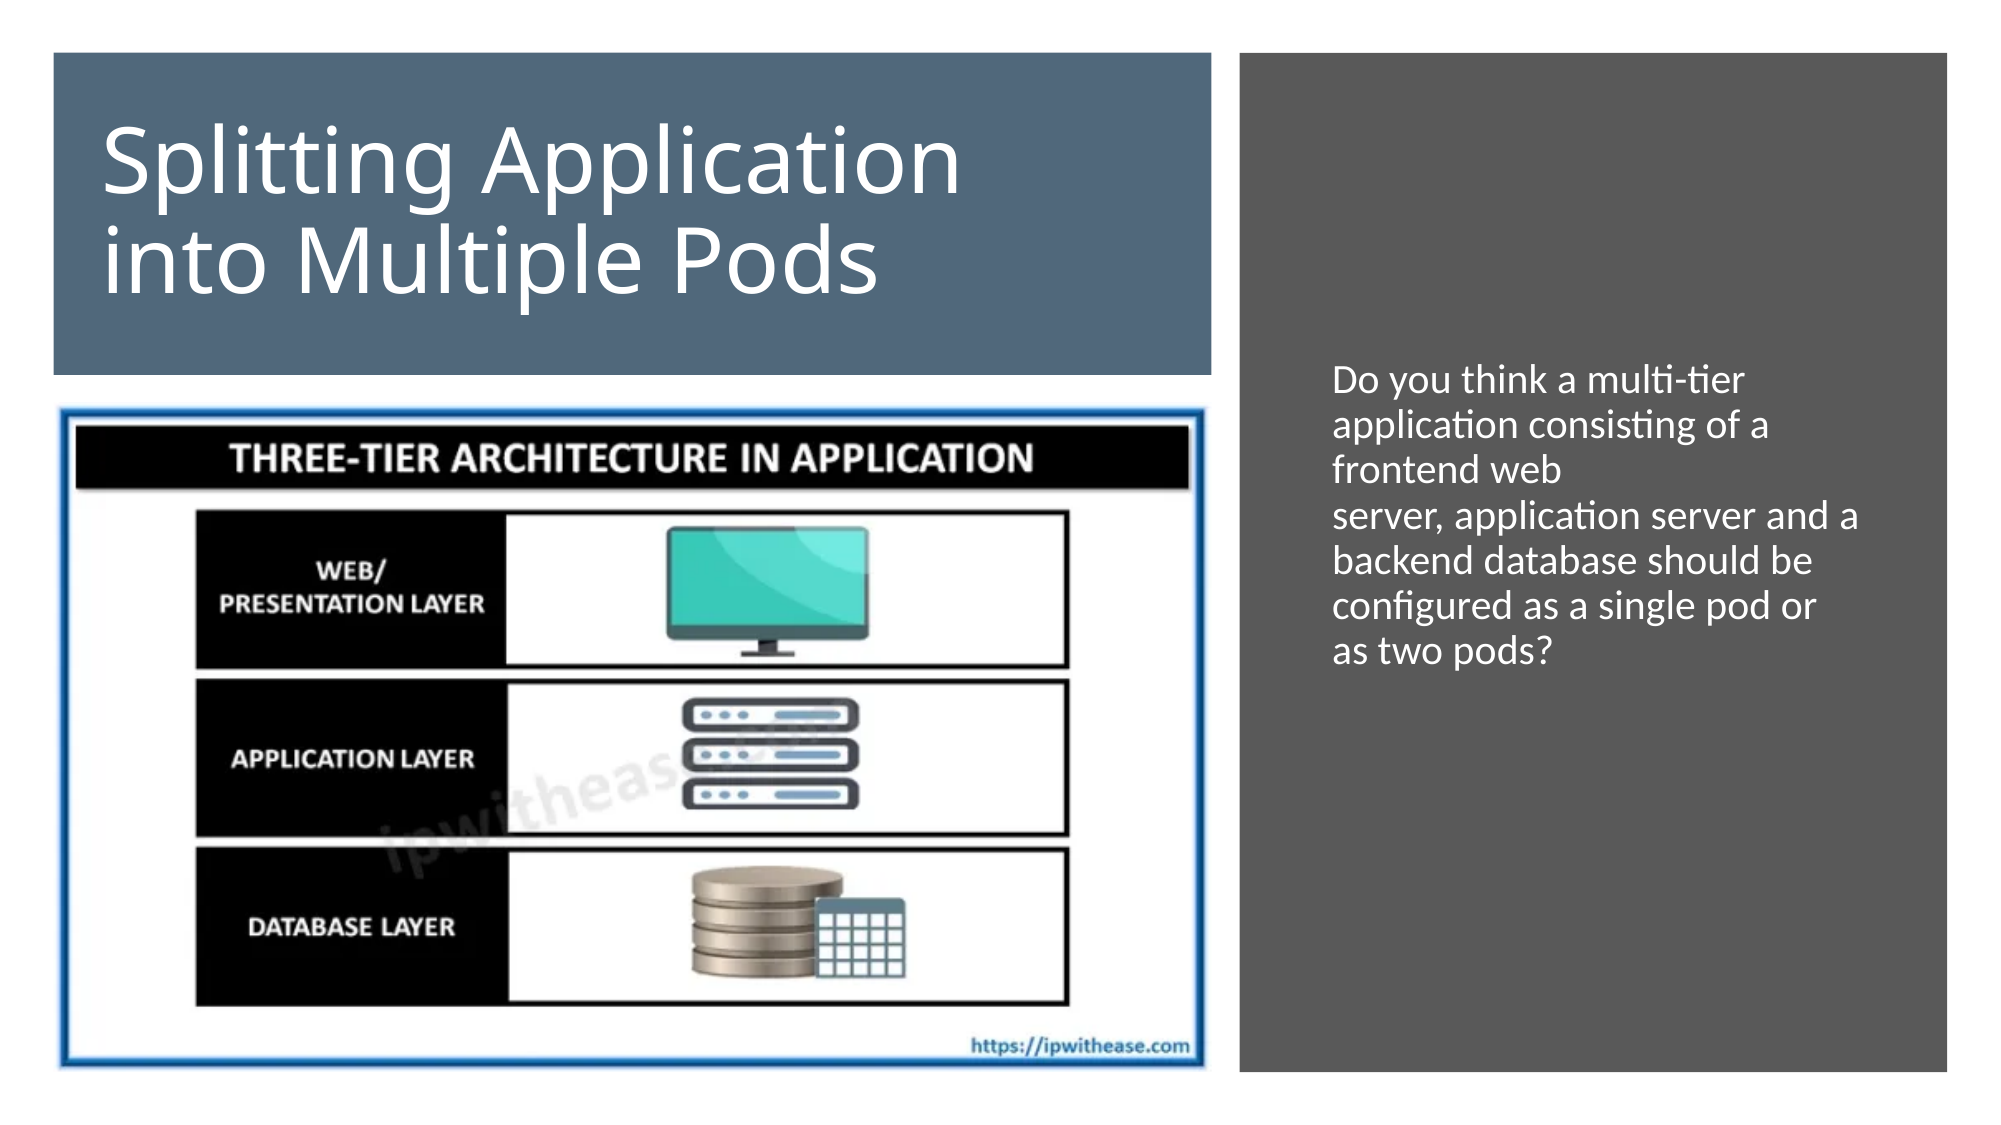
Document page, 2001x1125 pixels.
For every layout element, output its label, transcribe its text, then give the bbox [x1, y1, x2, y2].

text_box [53, 52, 1212, 376]
list Do you think a multi-tier application consisting of a frontend web server, application server and a backend database should be configured as a single pod or as two pods? [1317, 150, 1879, 947]
picture [53, 402, 1212, 1072]
title Splitting Application into Multiple Pods [85, 80, 1168, 348]
text_box [1239, 52, 1948, 1073]
